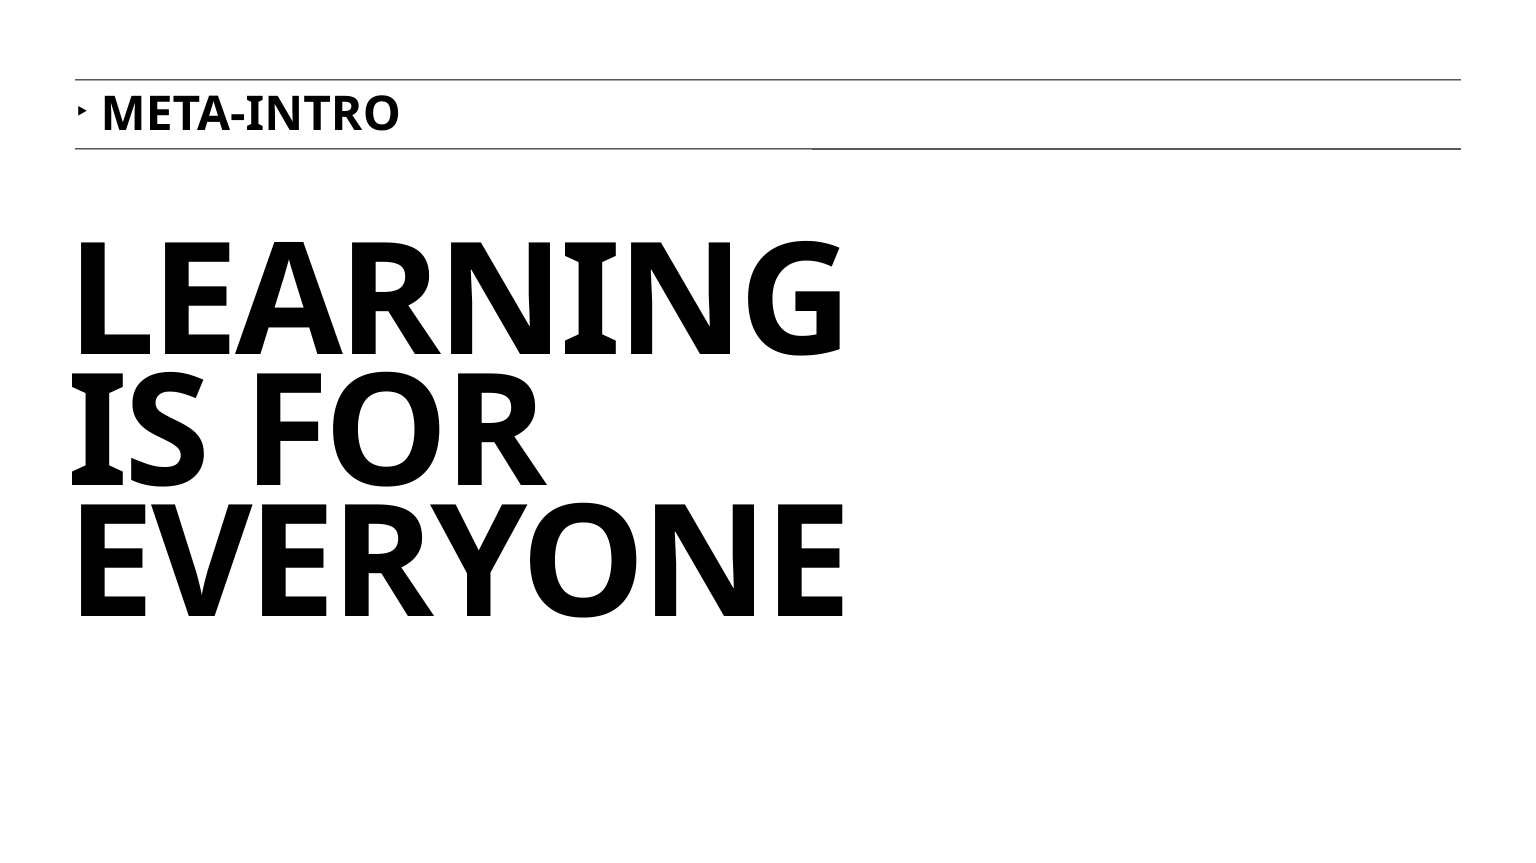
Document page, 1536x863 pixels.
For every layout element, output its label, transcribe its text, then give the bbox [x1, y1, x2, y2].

list META-INTRO [60, 81, 1111, 132]
title Learning is for everyone [57, 243, 1440, 832]
